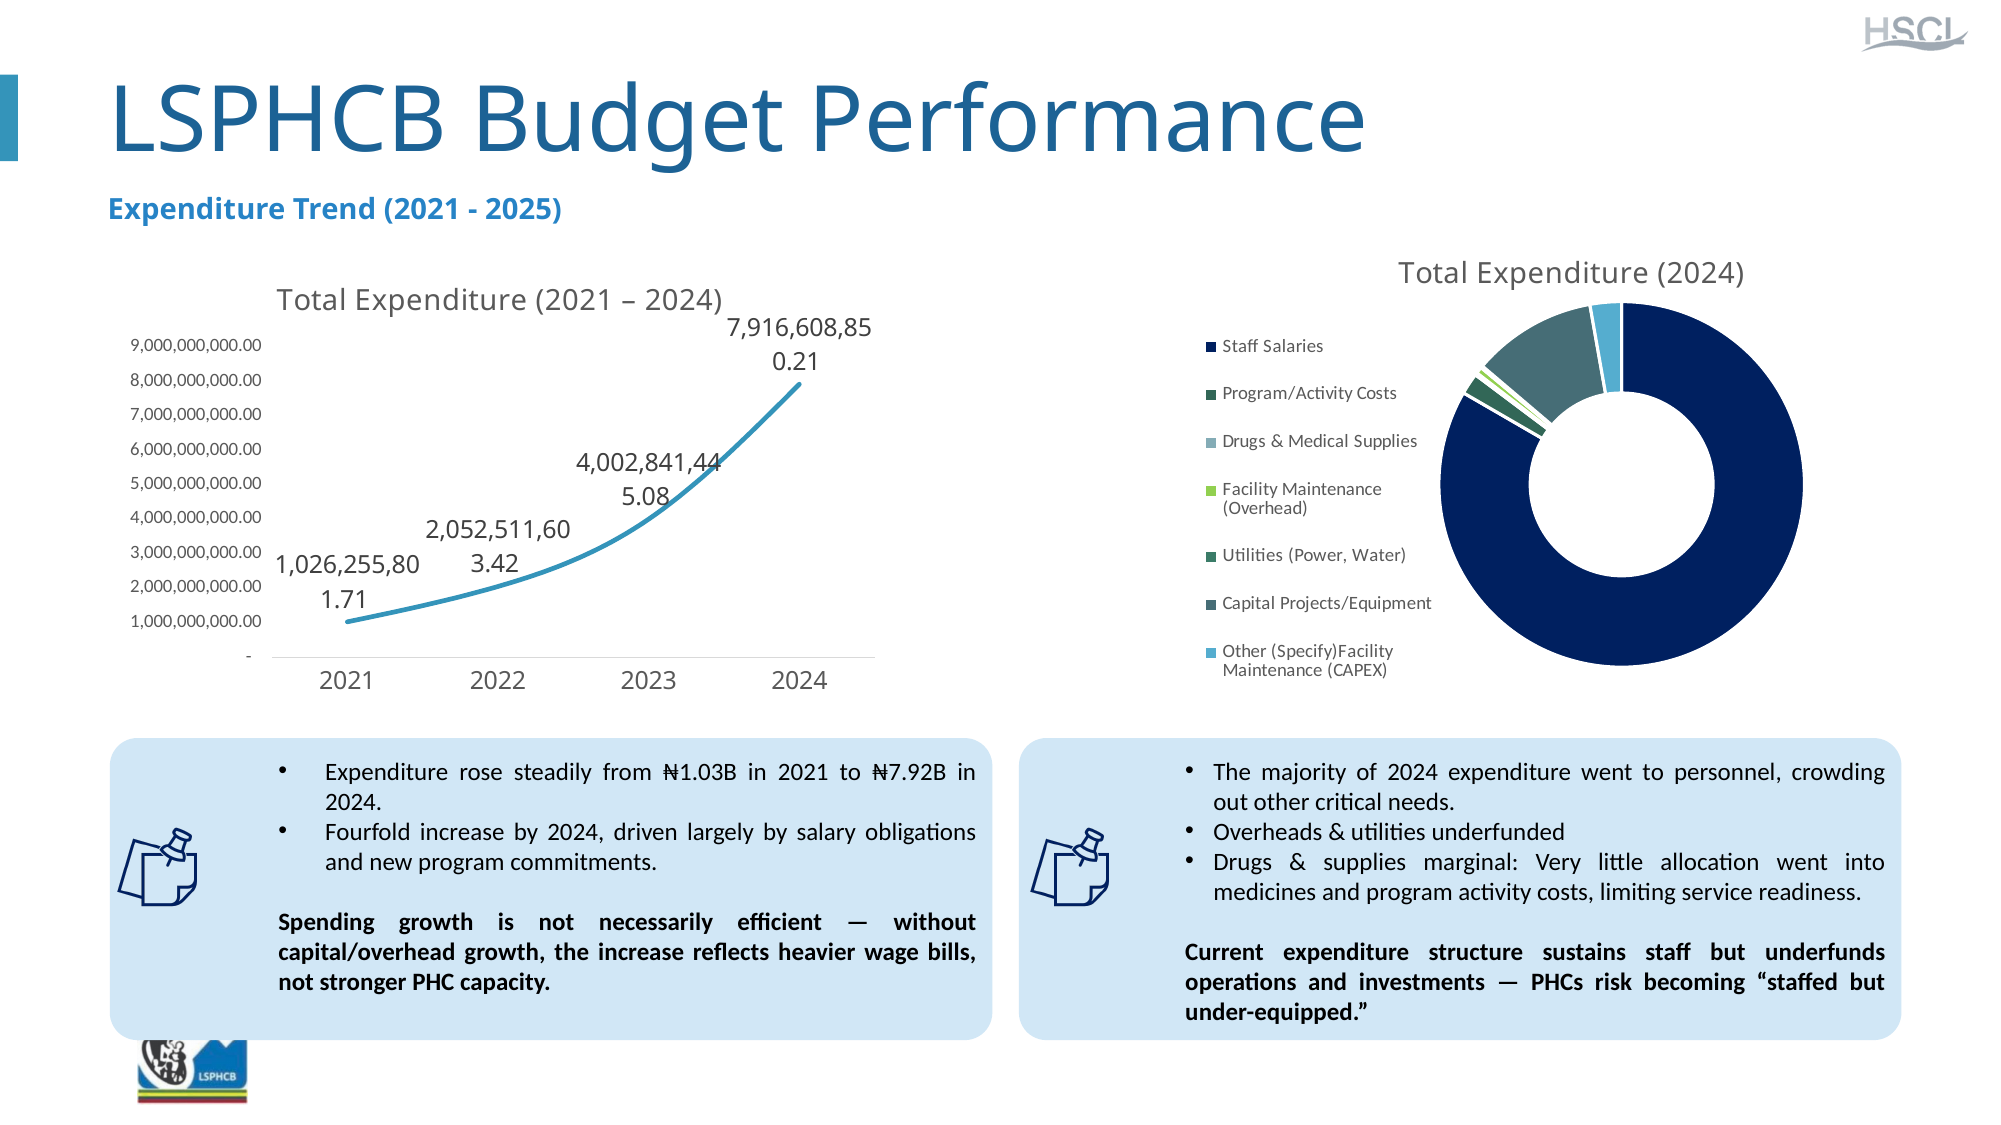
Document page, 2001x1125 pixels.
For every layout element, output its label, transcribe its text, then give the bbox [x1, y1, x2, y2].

title LSPHCB Budget Performance [93, 78, 1450, 165]
picture [1023, 821, 1117, 915]
text_box [108, 736, 994, 1042]
picture [137, 1042, 248, 1105]
picture [110, 821, 205, 915]
text_box Expenditure Trend (2021 - 2025) [93, 183, 784, 234]
chart [1174, 243, 1856, 711]
text_box [1017, 736, 1897, 1042]
text_box Expenditure rose steadily from ₦1.03B in 2021 to ₦7.92B in 2024. Fourfold increase by 2024, driven largely by salary obligations and new program commitments. Spending growth is not necessarily efficient — without capital/overhead growth, the increase reflects heavier wage bills, not stronger PHC capacity. [263, 748, 993, 1003]
chart [109, 253, 891, 707]
text_box The majority of 2024 expenditure went to personnel, crowding out other critical needs. Overheads & utilities underfunded Drugs & supplies marginal: Very little allocation went into medicines and program activity costs, limiting service readiness. Current expenditure structure sustains staff but underfunds operations and investments — PHCs risk becoming “staffed but under-equipped.” [1170, 748, 1902, 1033]
